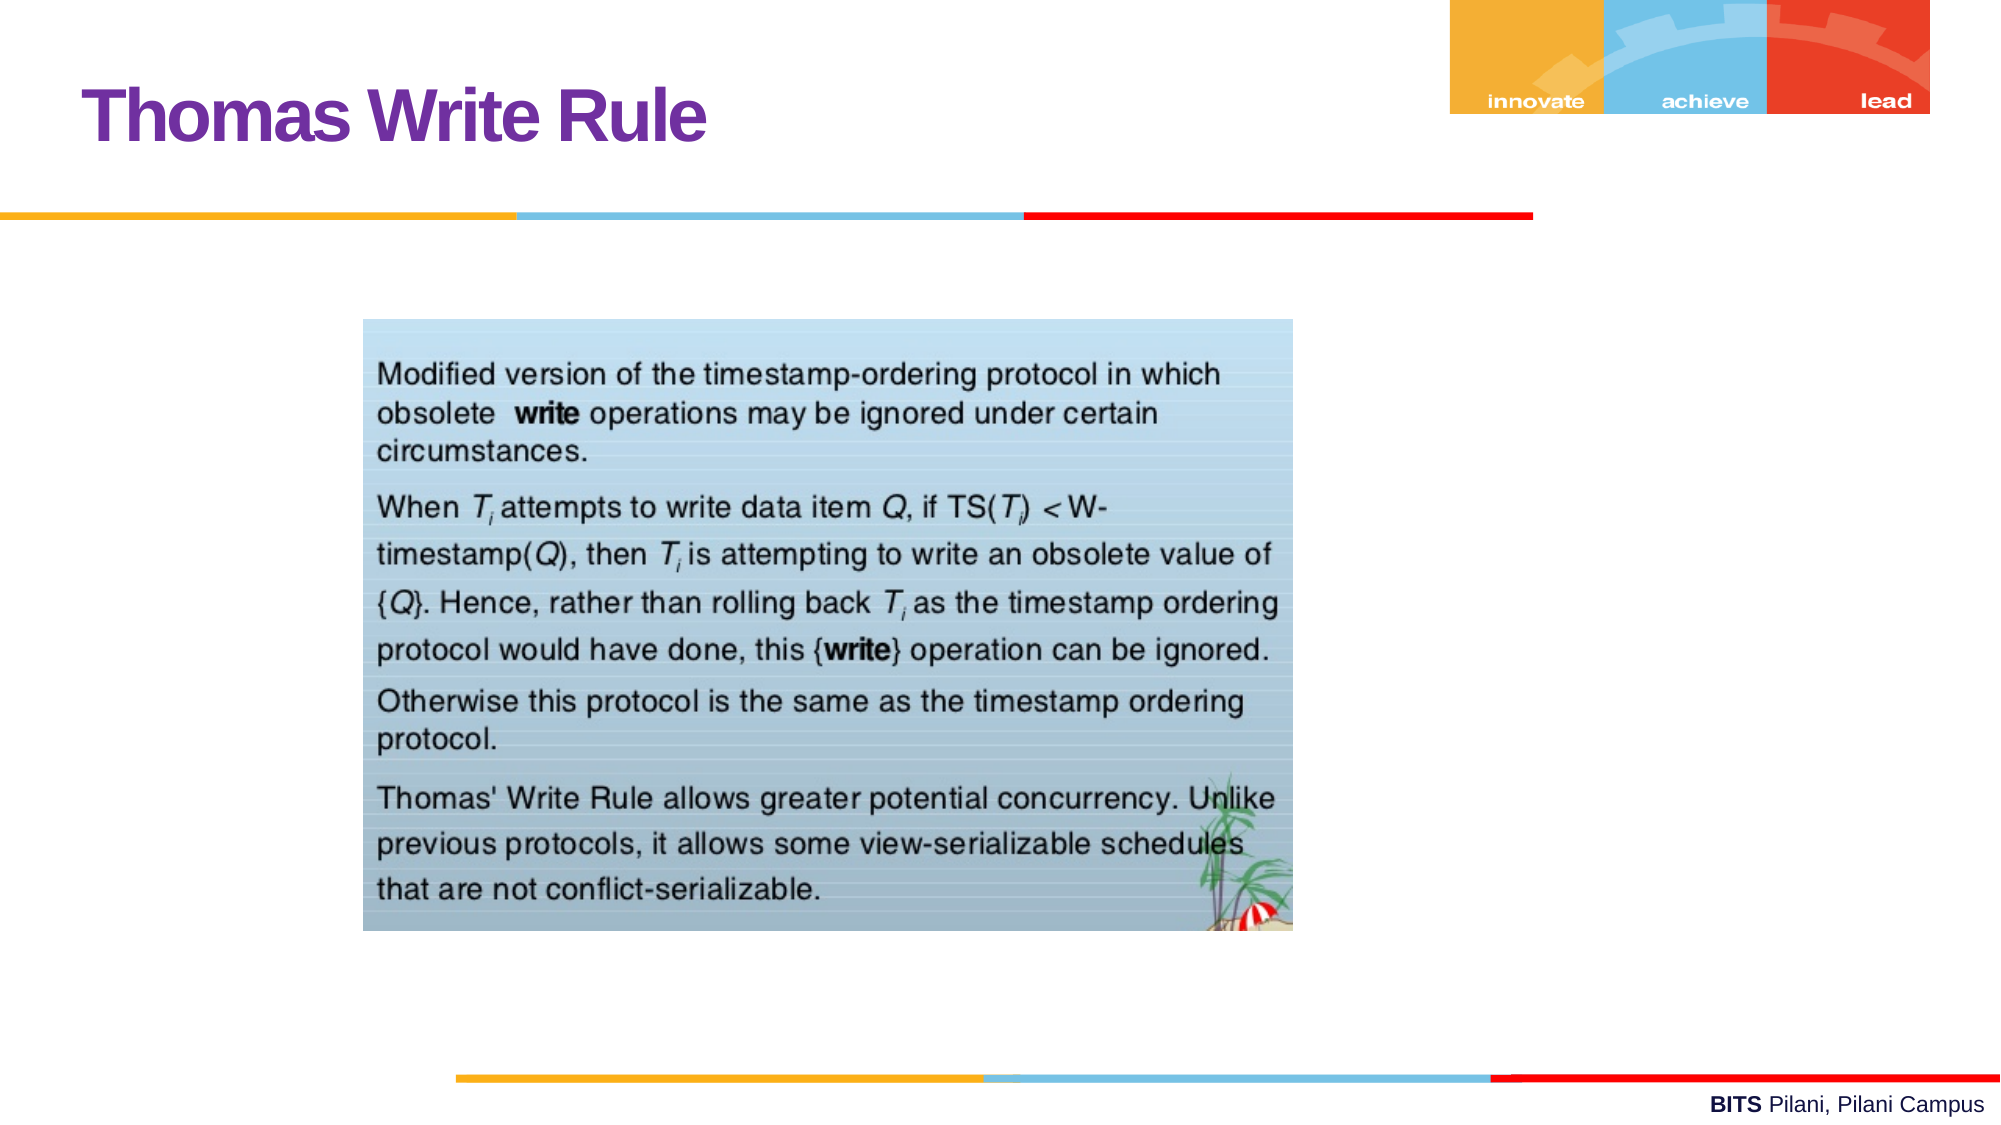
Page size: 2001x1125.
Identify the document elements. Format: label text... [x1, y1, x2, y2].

picture [1449, 0, 1930, 114]
list Thomas Write Rule [66, 24, 1450, 213]
picture [363, 319, 1293, 931]
